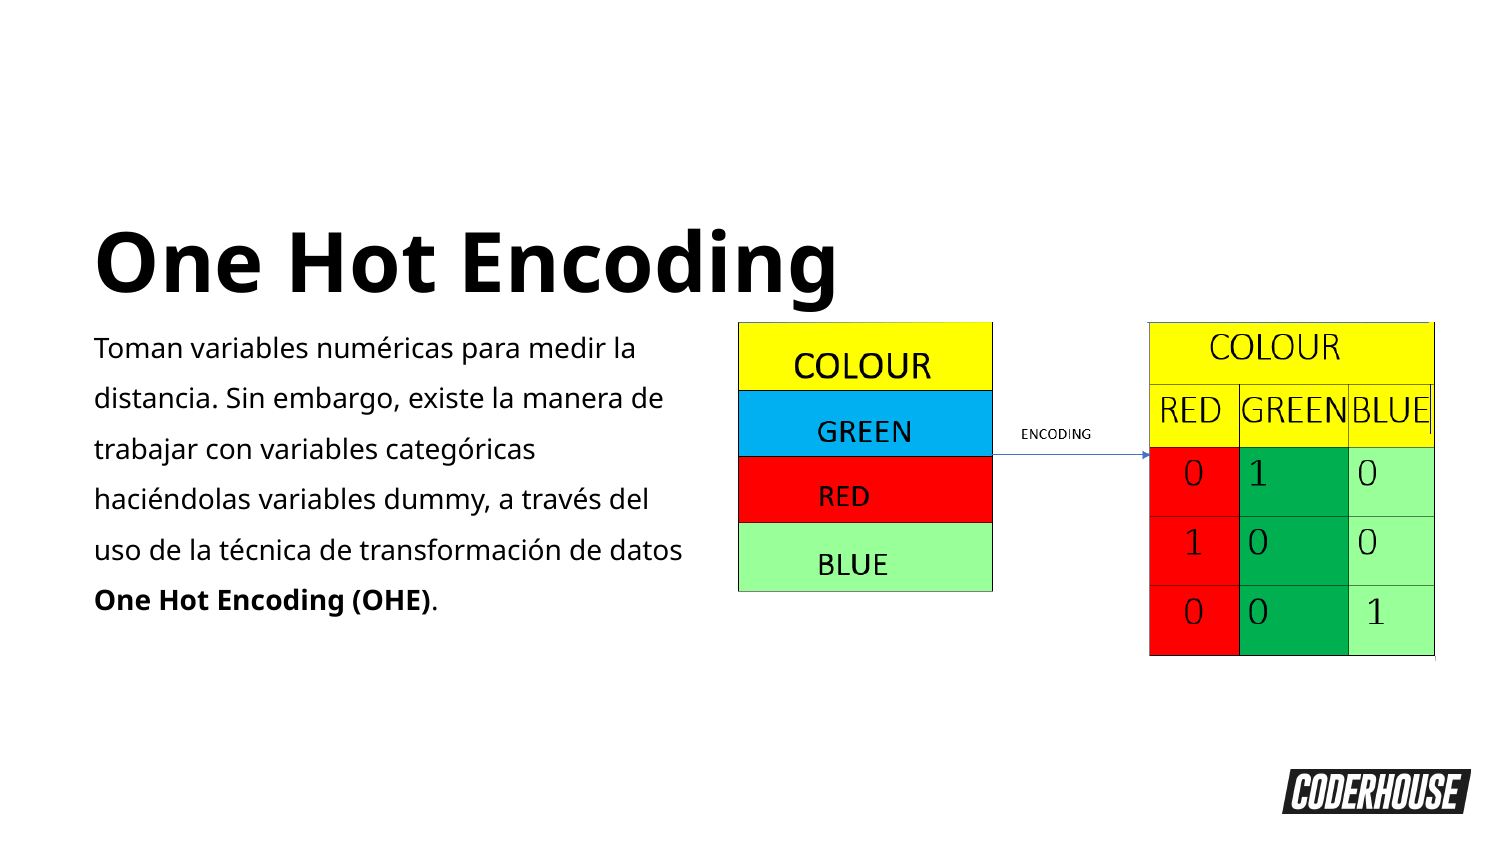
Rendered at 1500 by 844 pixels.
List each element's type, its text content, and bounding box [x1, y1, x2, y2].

picture [726, 322, 1436, 662]
picture [1281, 769, 1471, 814]
text_box Toman variables numéricas para medir la distancia. Sin embargo, existe la manera de trabajar con variables categóricas haciéndolas variables dummy, a través del uso de la técnica de transformación de datos One Hot Encoding (OHE). [78, 305, 711, 624]
text_box One Hot Encoding [78, 179, 1366, 295]
